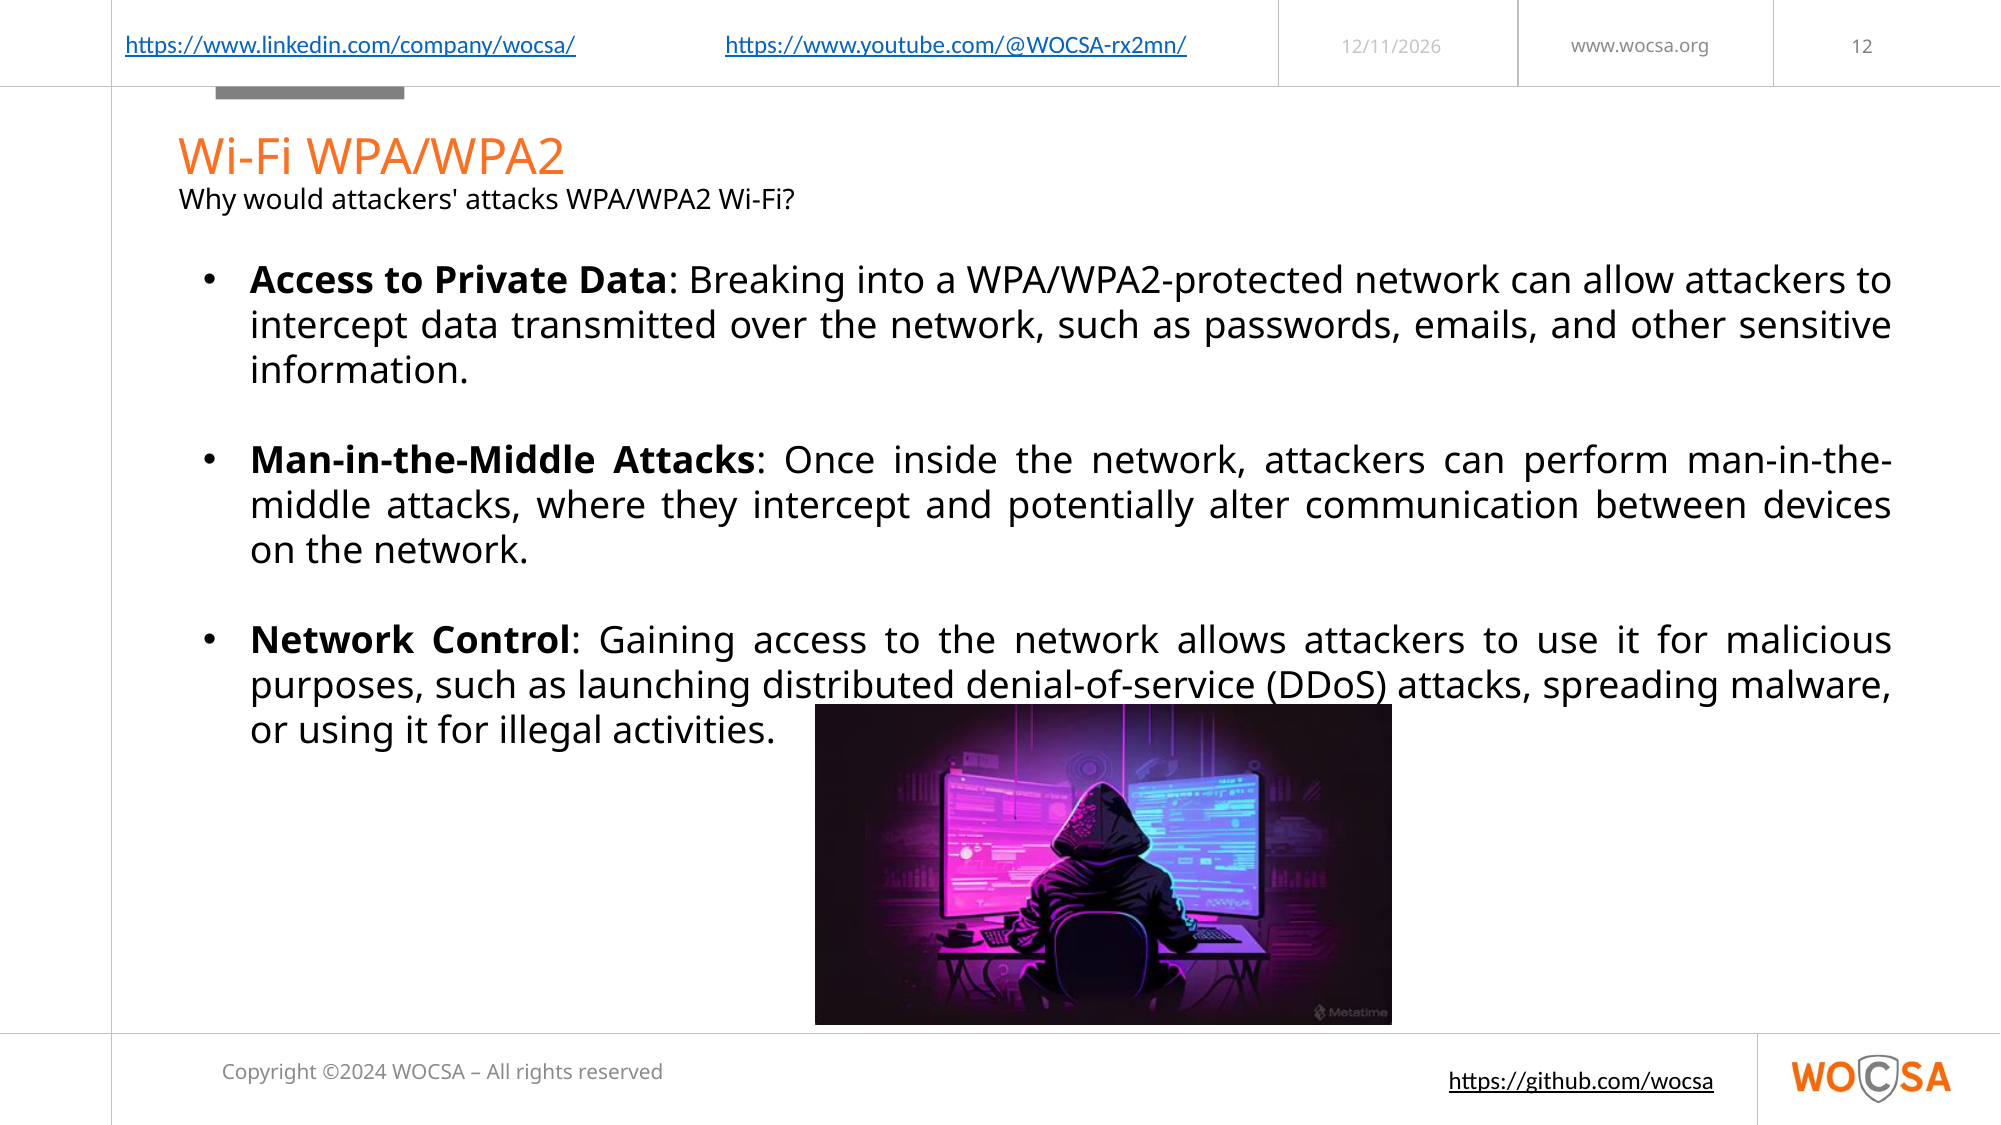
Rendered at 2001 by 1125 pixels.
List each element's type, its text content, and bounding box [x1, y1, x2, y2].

picture [1787, 1050, 1955, 1107]
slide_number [1280, 27, 1512, 67]
text_box Access to Private Data: Breaking into a WPA/WPA2-protected network can allow attackers to intercept data transmitted over the network, such as passwords, emails, and other sensitive information. Man-in-the-Middle Attacks: Once inside the network, attackers can perform man-in-the-middle attacks, where they intercept and potentially alter communication between devices on the network. Network Control: Gaining access to the network allows attackers to use it for malicious purposes, such as launching distributed denial-of-service (DDoS) attacks, spreading malware, or using it for illegal activities. [188, 248, 1909, 759]
text_box https://www.linkedin.com/company/wocsa/ https://www.youtube.com/@WOCSA-rx2mn/ [110, 21, 1280, 67]
picture [815, 704, 1392, 1025]
text_box https://github.com/wocsa [1433, 1057, 1841, 1102]
title Wi-Fi WPA/WPA2 Why would attackers' attacks WPA/WPA2 Wi-Fi? [163, 122, 1272, 224]
footer Copyright ©2024 WOCSA – All rights reserved [110, 1042, 786, 1103]
